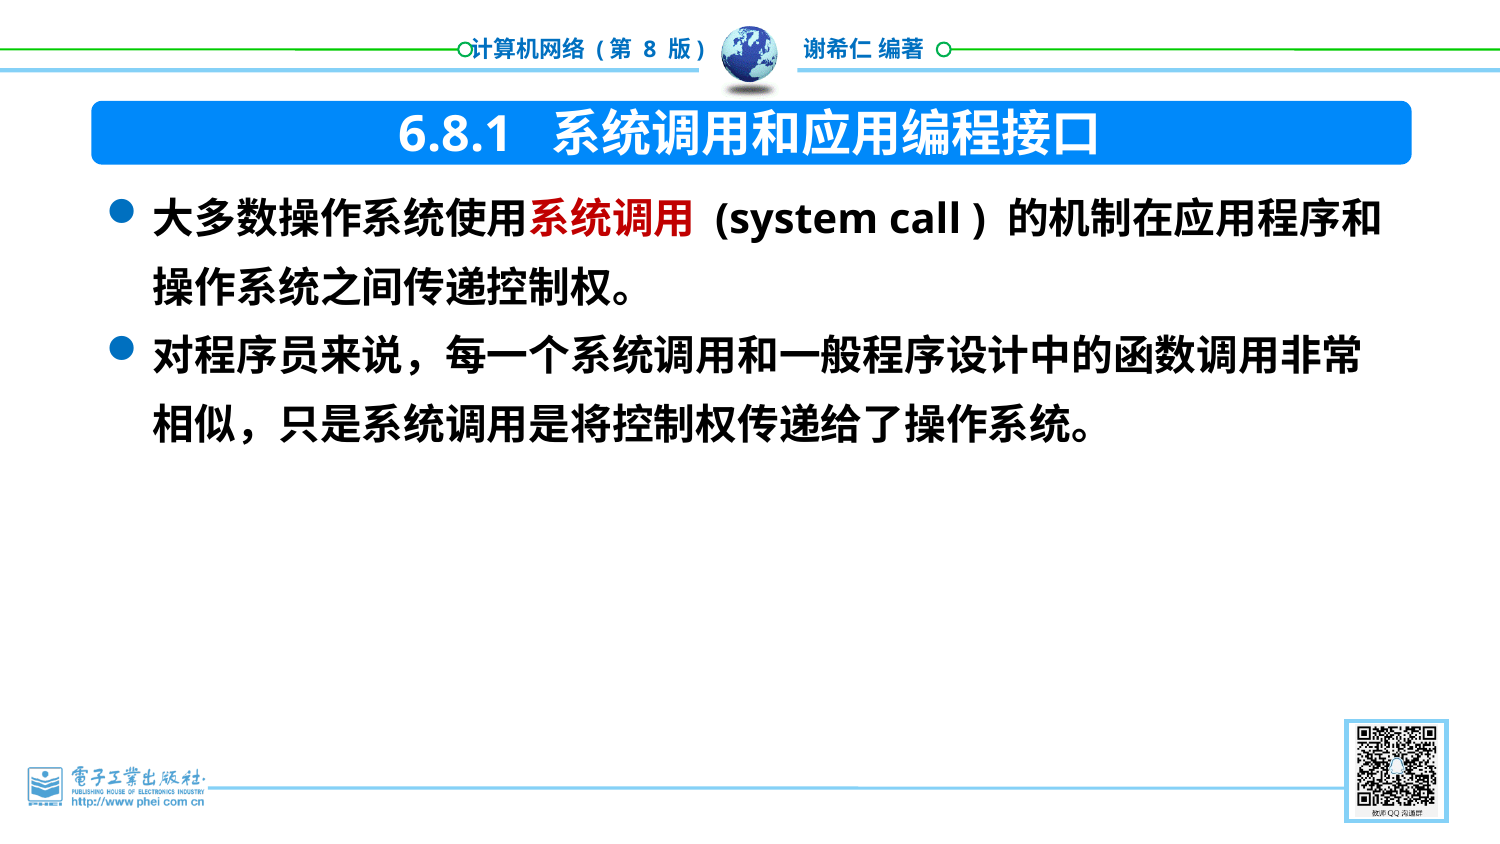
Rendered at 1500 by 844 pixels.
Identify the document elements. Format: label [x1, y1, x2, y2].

picture [1355, 724, 1438, 817]
picture [23, 764, 208, 809]
picture [719, 24, 779, 93]
text_box [91, 93, 1412, 456]
